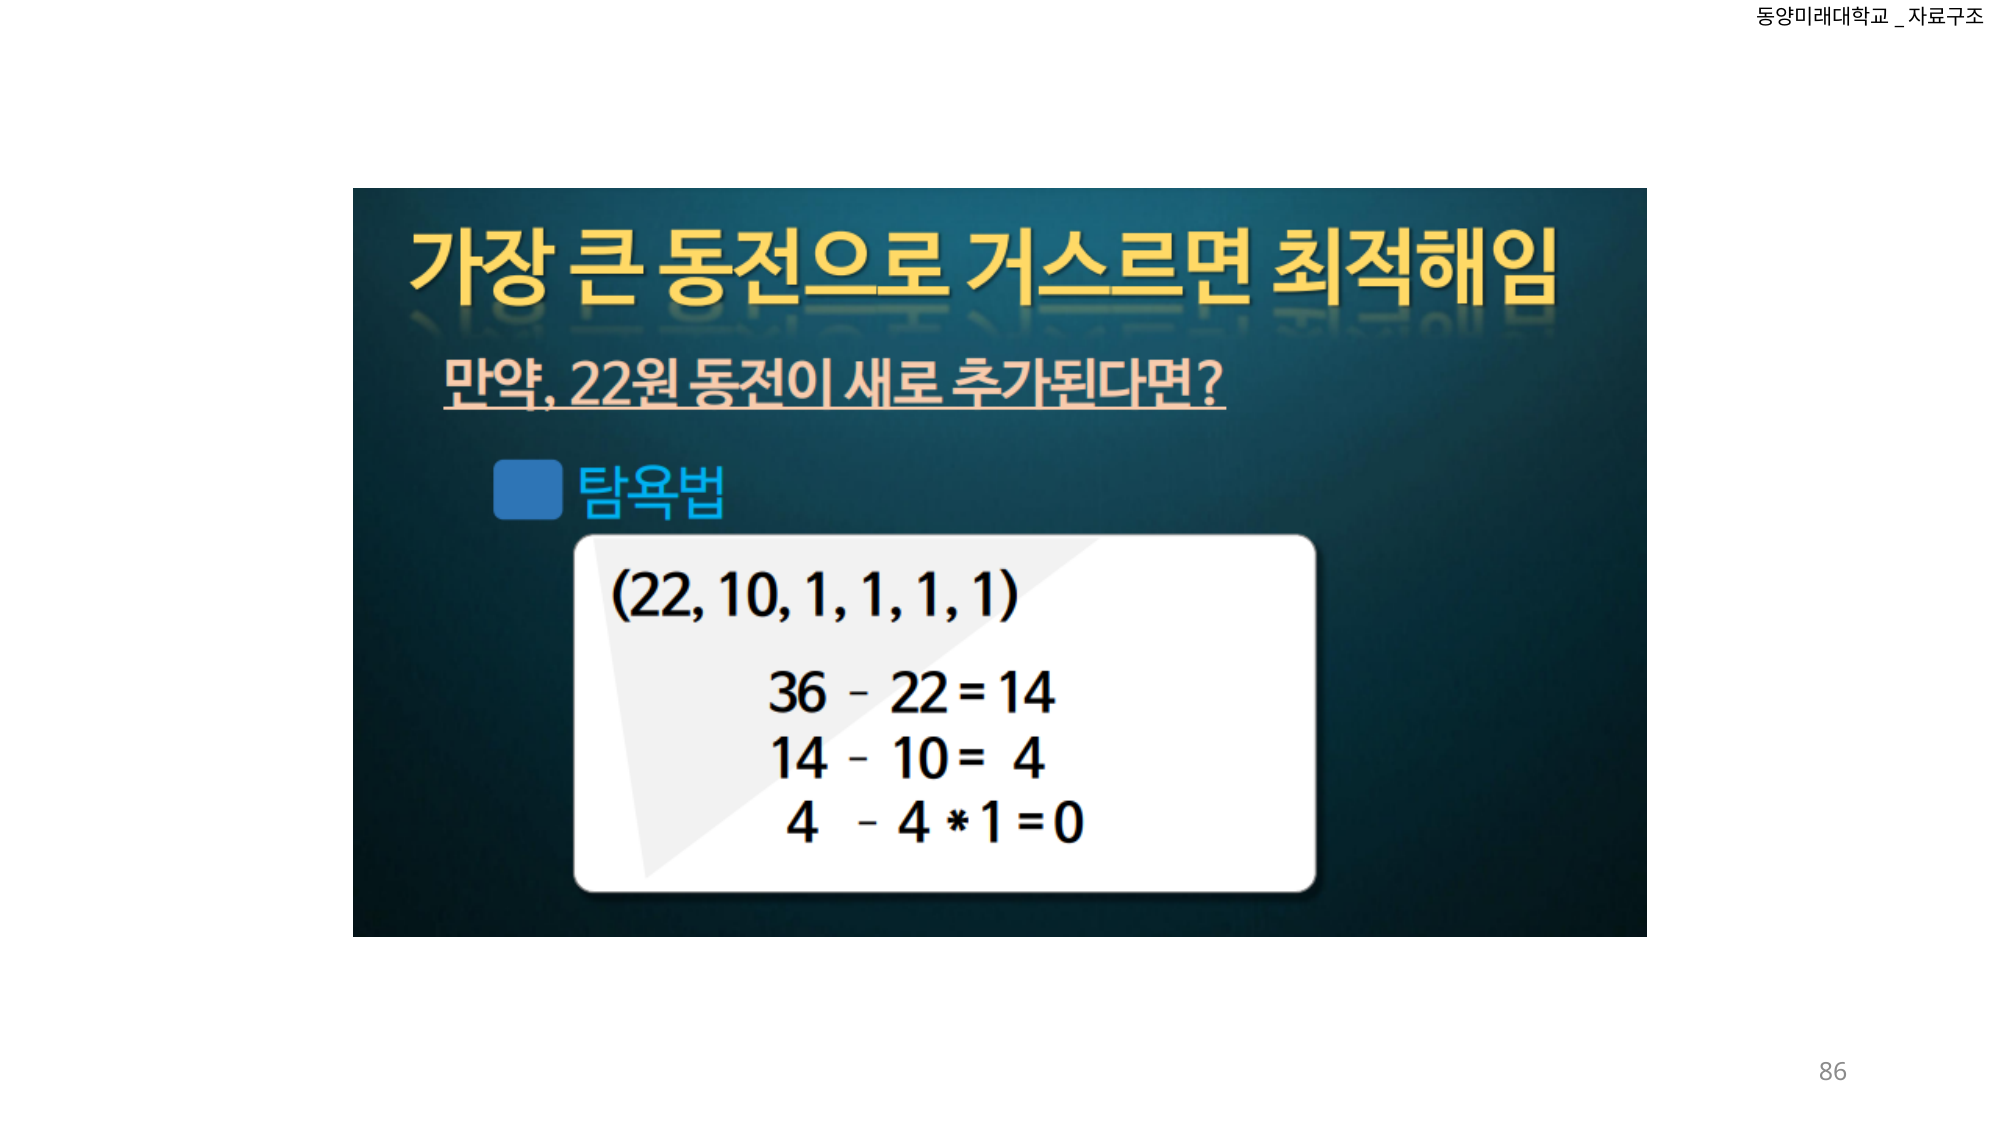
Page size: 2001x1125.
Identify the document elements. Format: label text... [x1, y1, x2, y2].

slide_number 86 [1412, 1042, 1863, 1103]
picture [352, 188, 1647, 937]
text_box 동양미래대학교_자료구조 [1474, 0, 2000, 120]
